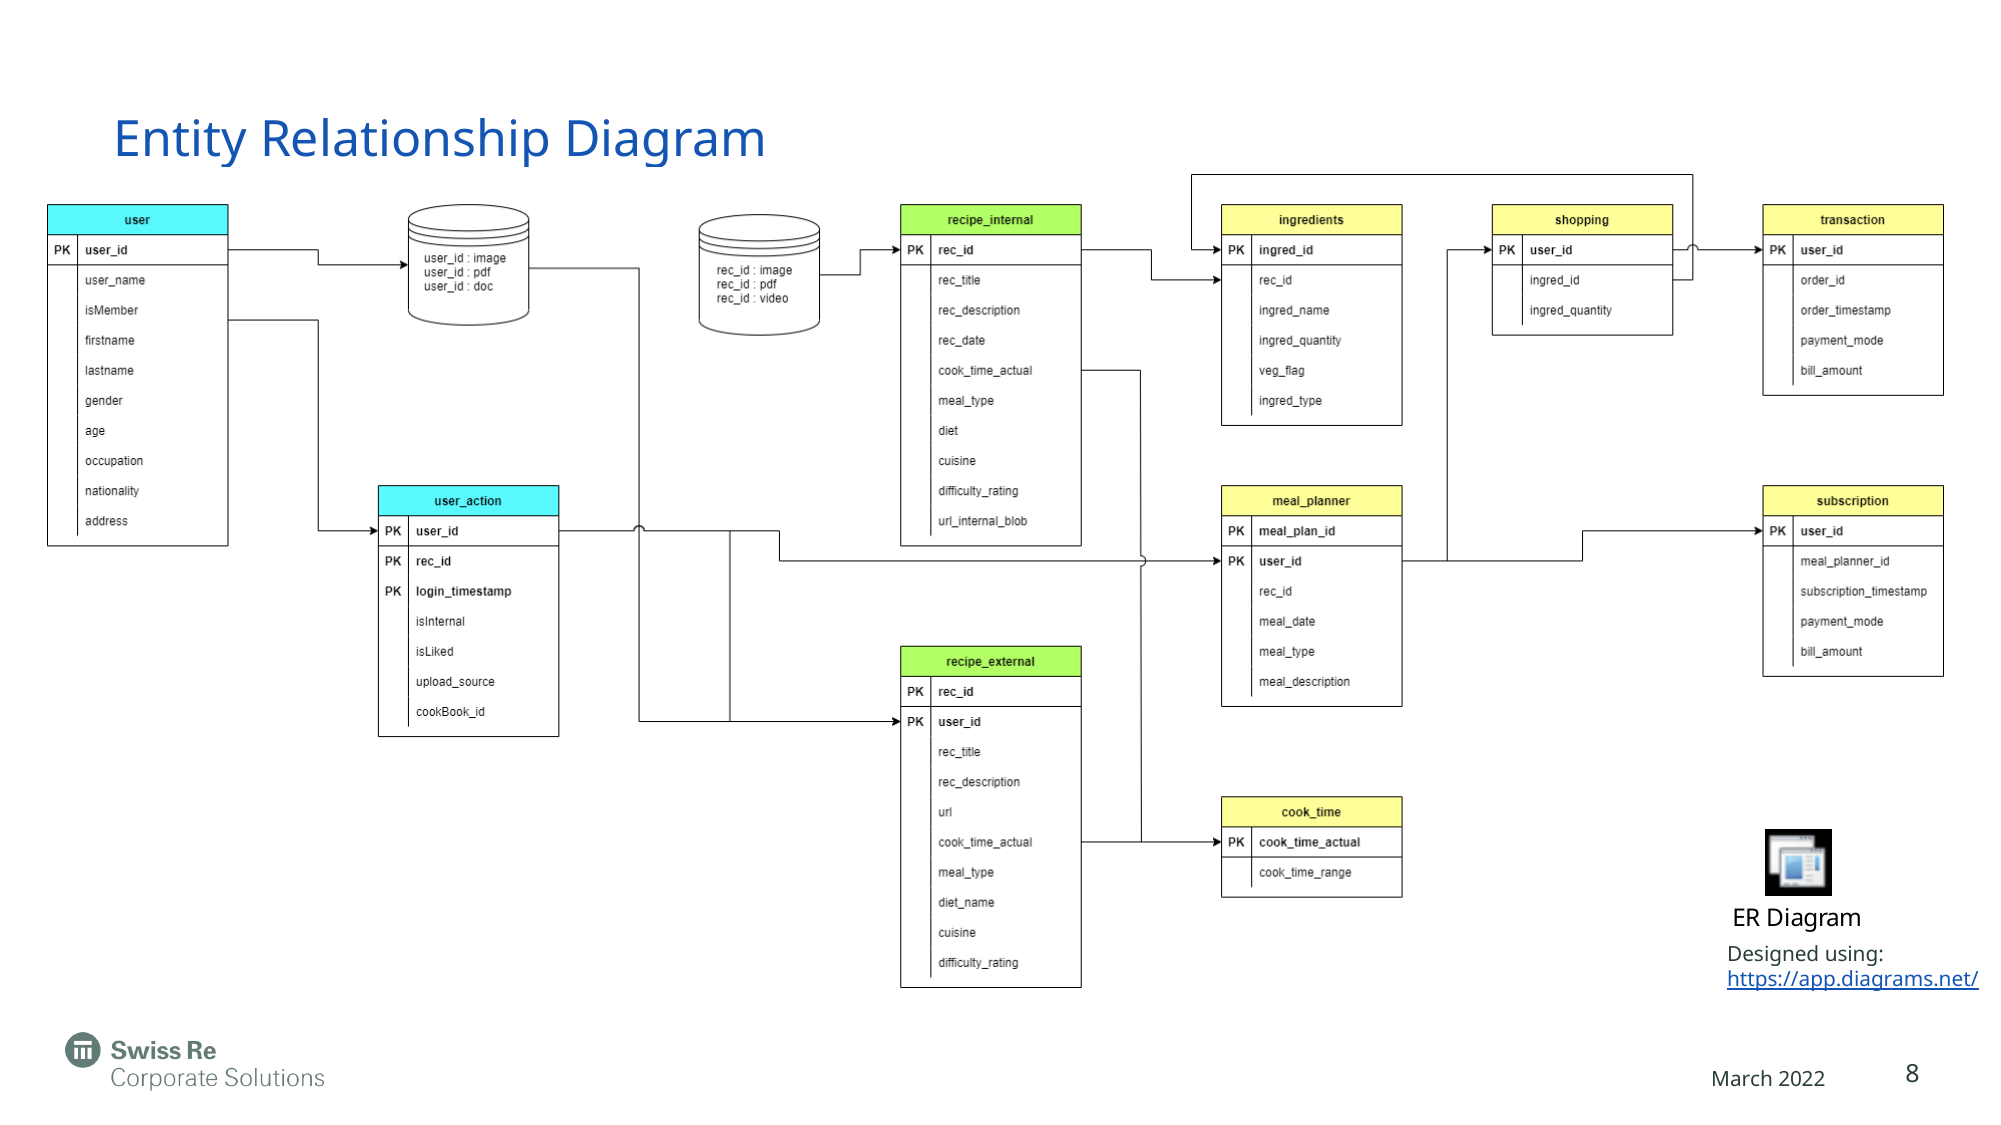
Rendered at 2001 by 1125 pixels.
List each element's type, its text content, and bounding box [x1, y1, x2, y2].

slide_number 8 [1872, 1061, 1920, 1092]
picture [47, 167, 1944, 988]
title Entity Relationship Diagram [114, 113, 1922, 164]
picture [65, 1032, 325, 1091]
text_box Designed using: https://app.diagrams.net/ [1898, 933, 2000, 1002]
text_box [1699, 828, 1895, 998]
